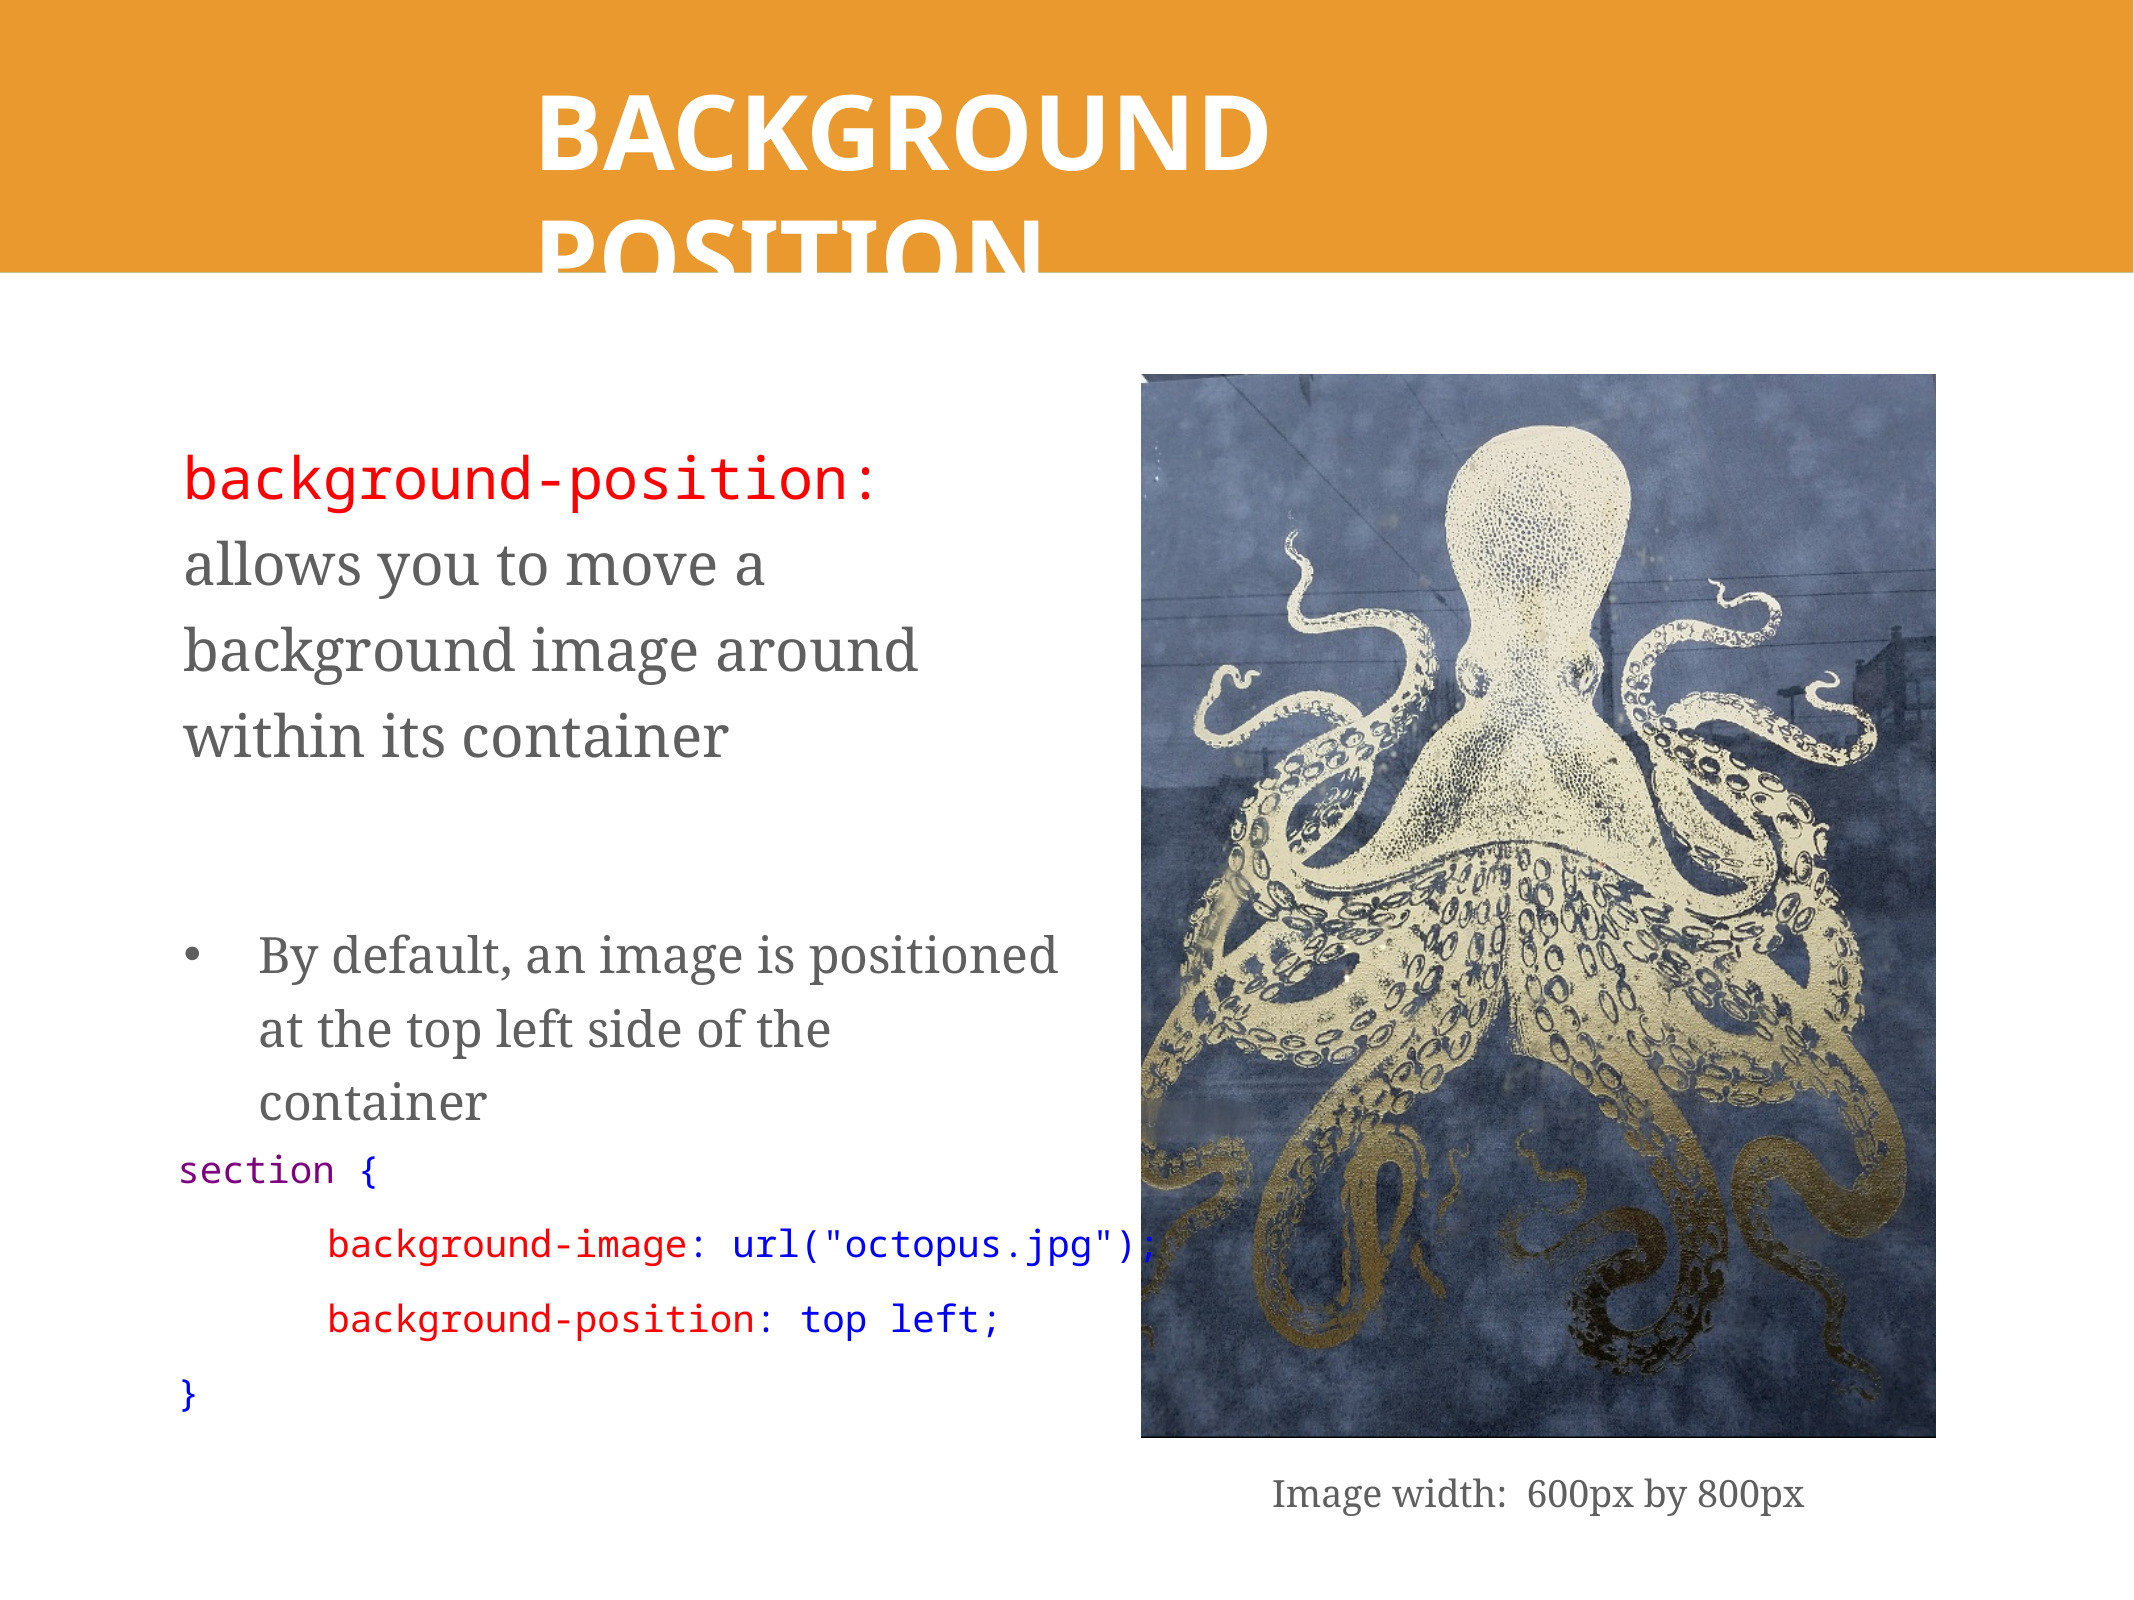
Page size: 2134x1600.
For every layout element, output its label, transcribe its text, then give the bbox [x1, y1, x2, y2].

text_box background-position: allows you to move a background image around within its container By default, an image is positioned at the top left side of the container [166, 417, 1136, 1138]
text_box [0, 0, 2134, 273]
text_box section { background-image: url("octopus.jpg"); background-position: top left; } [160, 1138, 1136, 1421]
text_box Image width: 600px by 800px [1257, 1462, 1821, 1523]
picture [1141, 374, 1937, 1438]
title BACKGROUND POSITION EXAMPLES [531, 66, 1604, 417]
